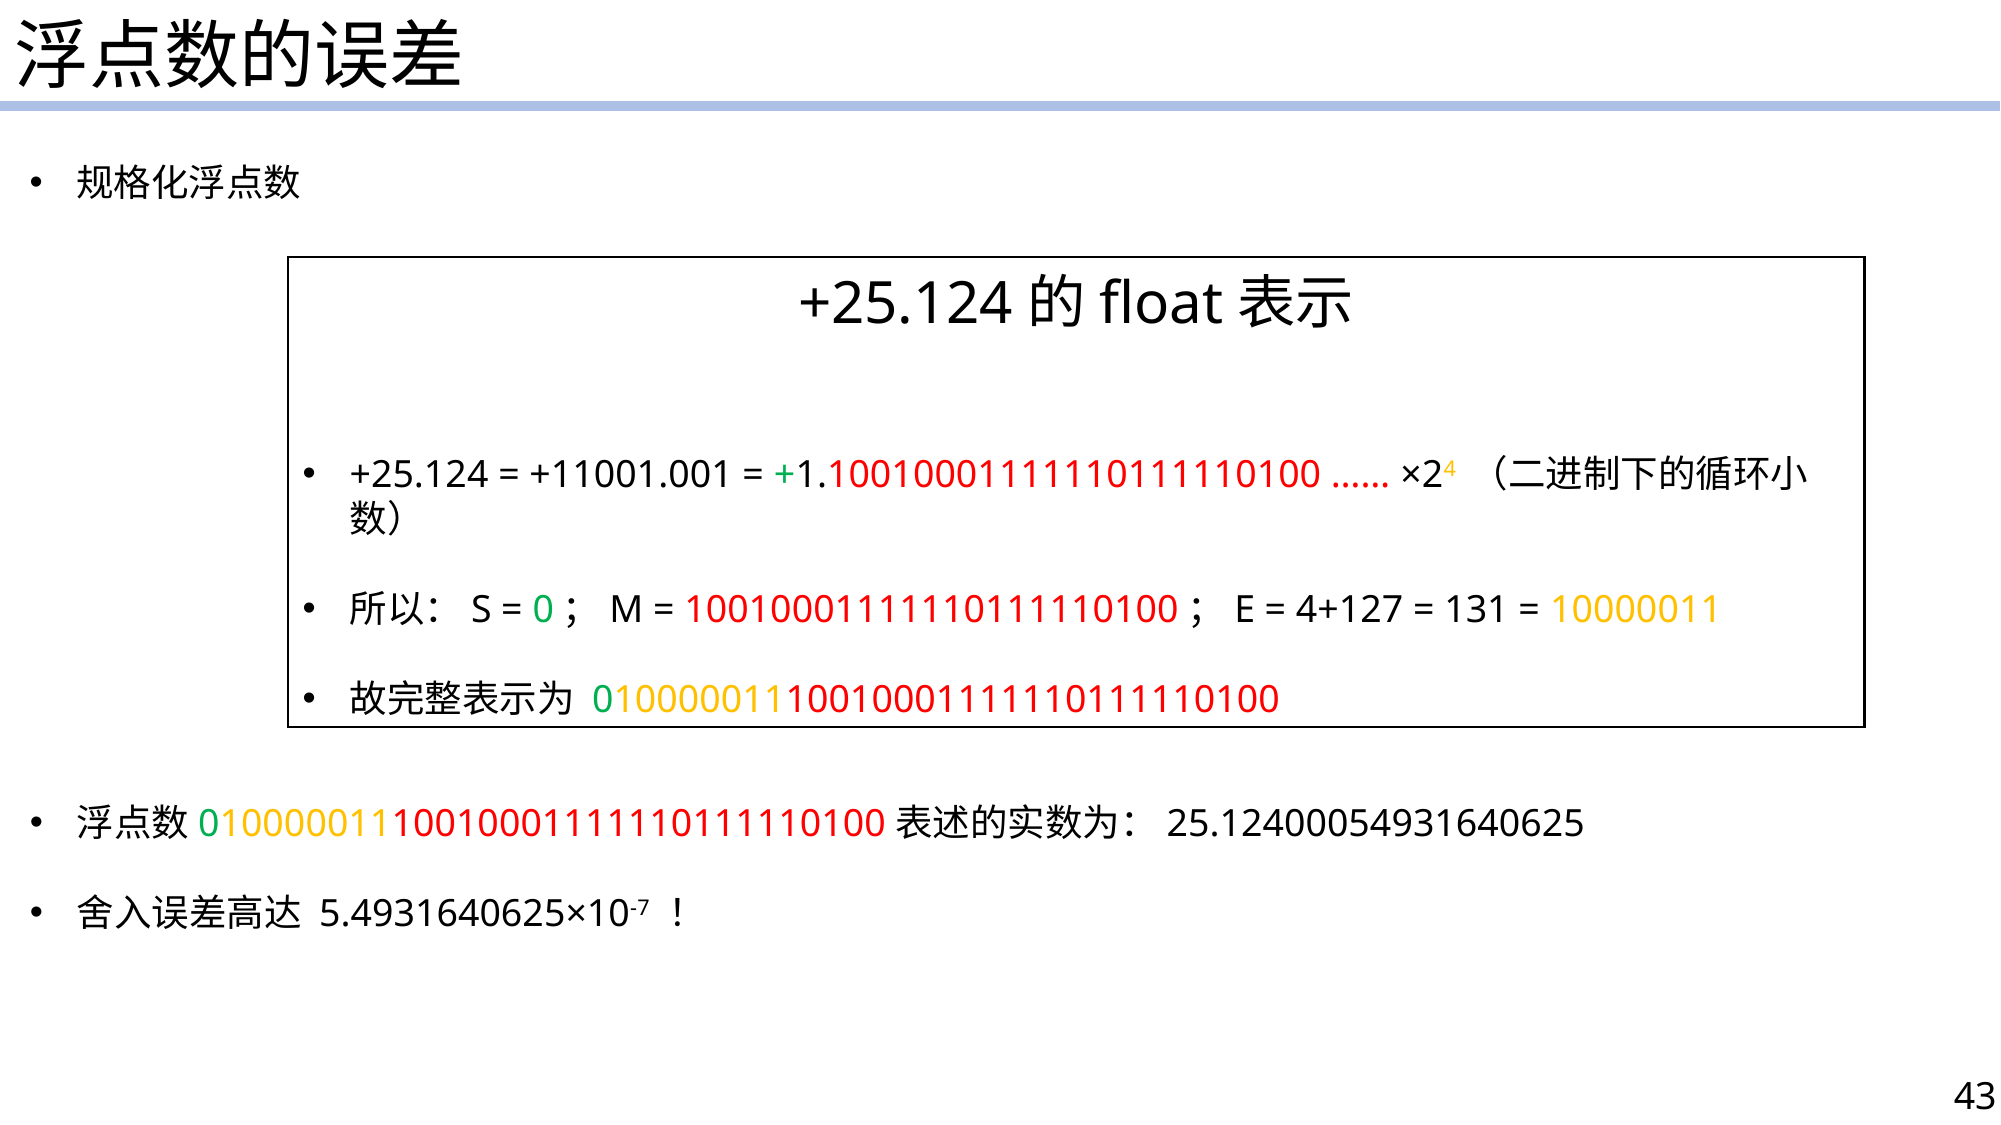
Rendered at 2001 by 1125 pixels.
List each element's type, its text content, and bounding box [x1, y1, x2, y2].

text_box 43 [1868, 1064, 2000, 1125]
text_box 规格化浮点数 [15, 151, 475, 212]
text_box +25.124的float表示 +25.124 = +11001.001 = +1.10010001111110111110100 …… ×24 （二进制下的循环小数） 所以：S = 0；M = 10010001111110111110100；E = 4+127 = 131 = 10000011 故完整表示为 01000001110010001111110111110100 [287, 256, 1866, 728]
text_box 浮点数的误差 [0, 0, 2000, 101]
text_box 浮点数01000001110010001111110111110100表述的实数为：25.12400054931640625 舍入误差高达 5.4931640625×10-7 ！ [15, 791, 1736, 942]
